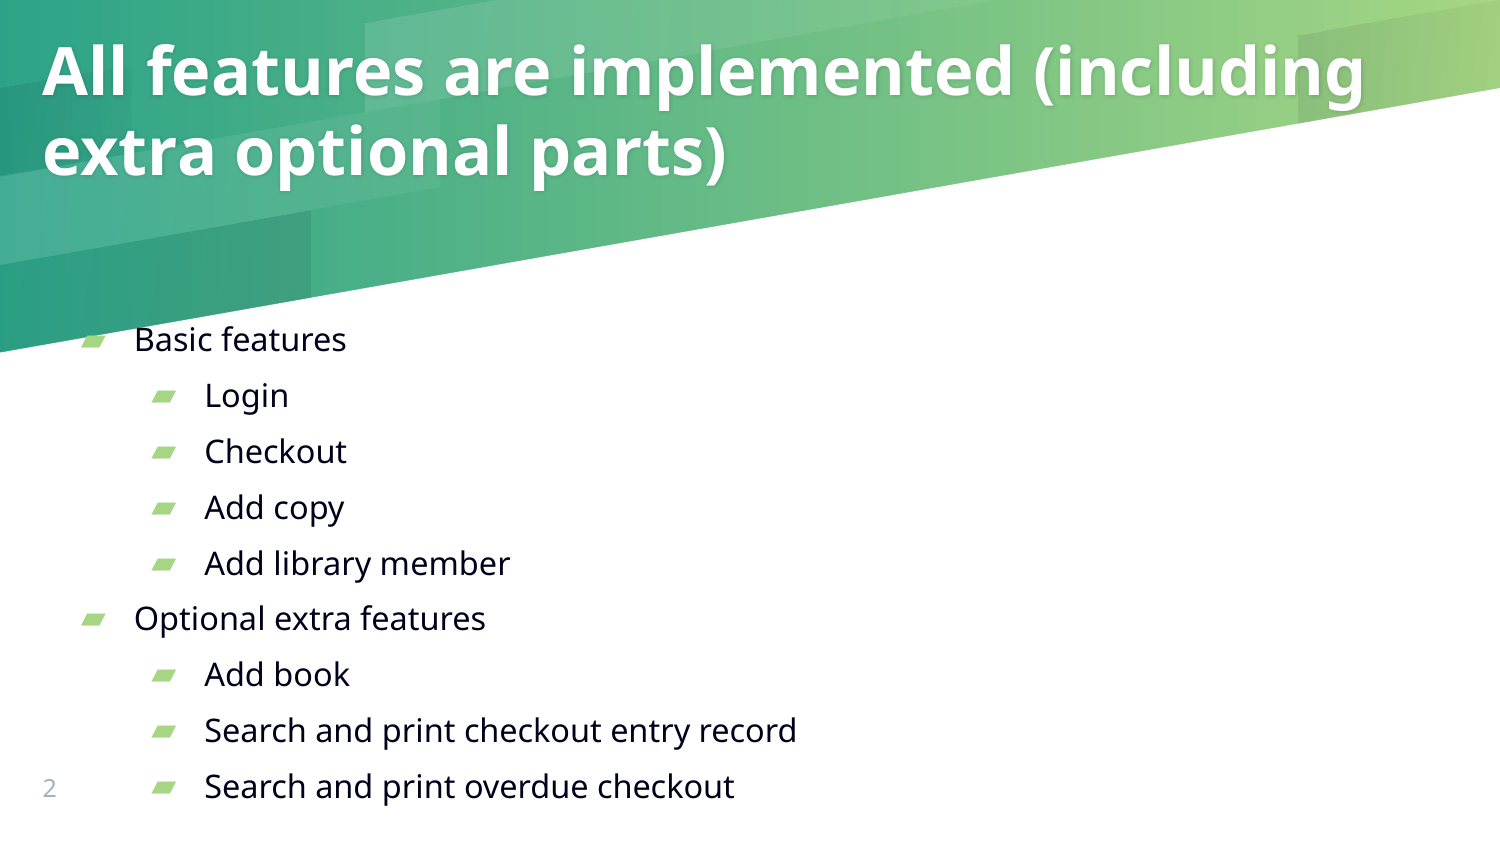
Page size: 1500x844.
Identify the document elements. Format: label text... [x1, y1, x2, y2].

title All features are implemented (including extra optional parts) [41, 0, 1500, 299]
slide_number 2 [41, 777, 62, 808]
list Basic features Login Checkout Add copy Add library member Optional extra features Add book Search and print checkout entry record Search and print overdue checkout [62, 312, 935, 809]
